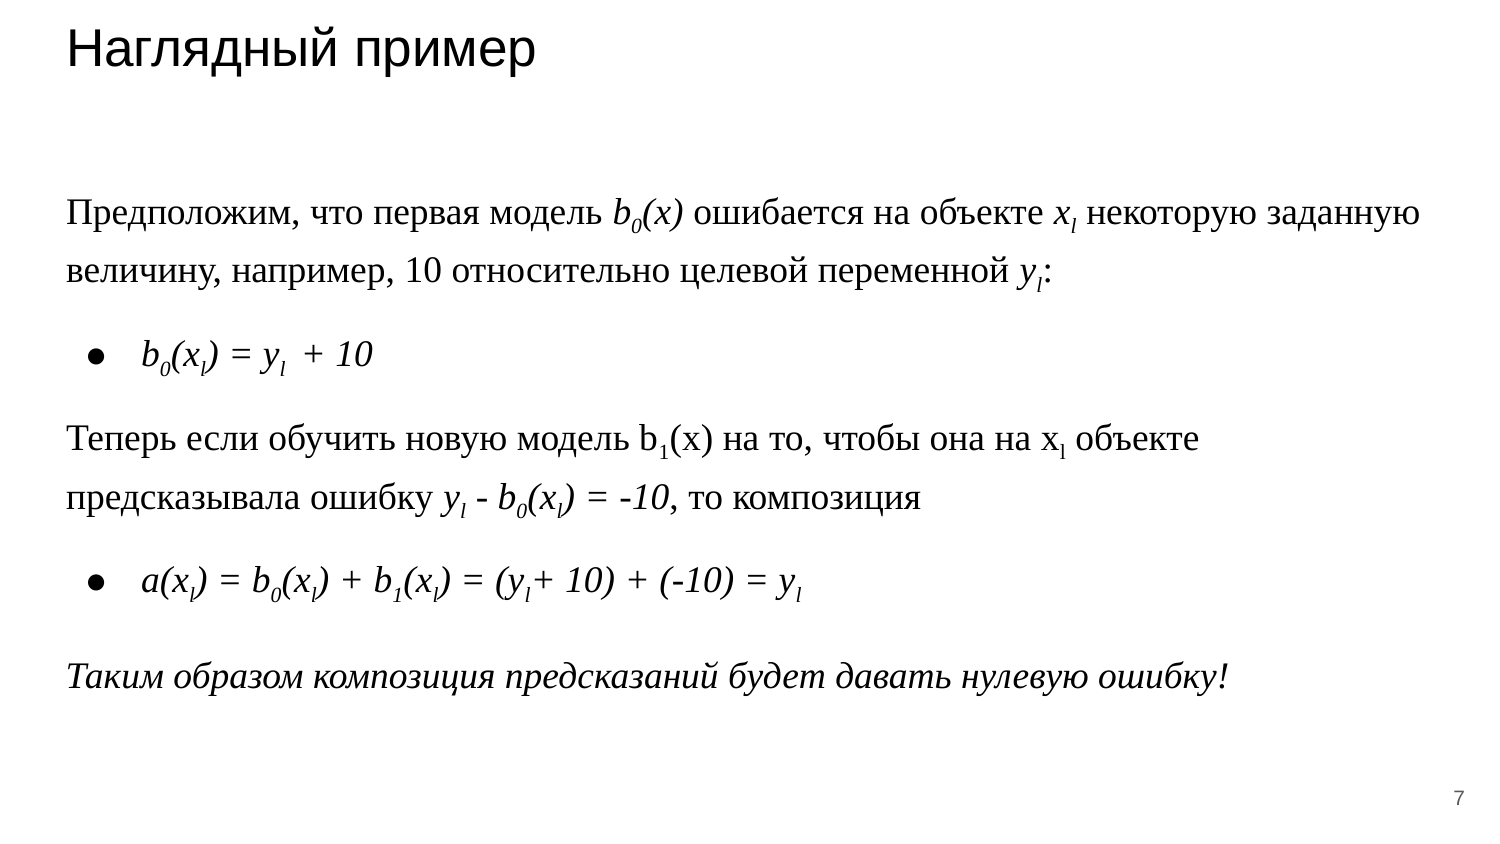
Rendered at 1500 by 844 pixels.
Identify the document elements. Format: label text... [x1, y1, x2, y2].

list Предположим, что первая модель b0(x) ошибается на объекте xl некоторую заданную величину, например, 10 относительно целевой переменной yl: b0(xl) = yl + 10 Теперь если обучить новую модель b1(x) на то, чтобы она на xl объекте предсказывала ошибку yl - b0(xl) = -10, то композиция a(xl) = b0(xl) + b1(xl) = (yl+ 10) + (-10) = yl [51, 164, 1449, 725]
text_box Таким образом композиция предсказаний будет давать нулевую ошибку! [50, 636, 1427, 737]
title Наглядный пример [51, 0, 1449, 92]
slide_number ‹#› [1389, 764, 1480, 830]
